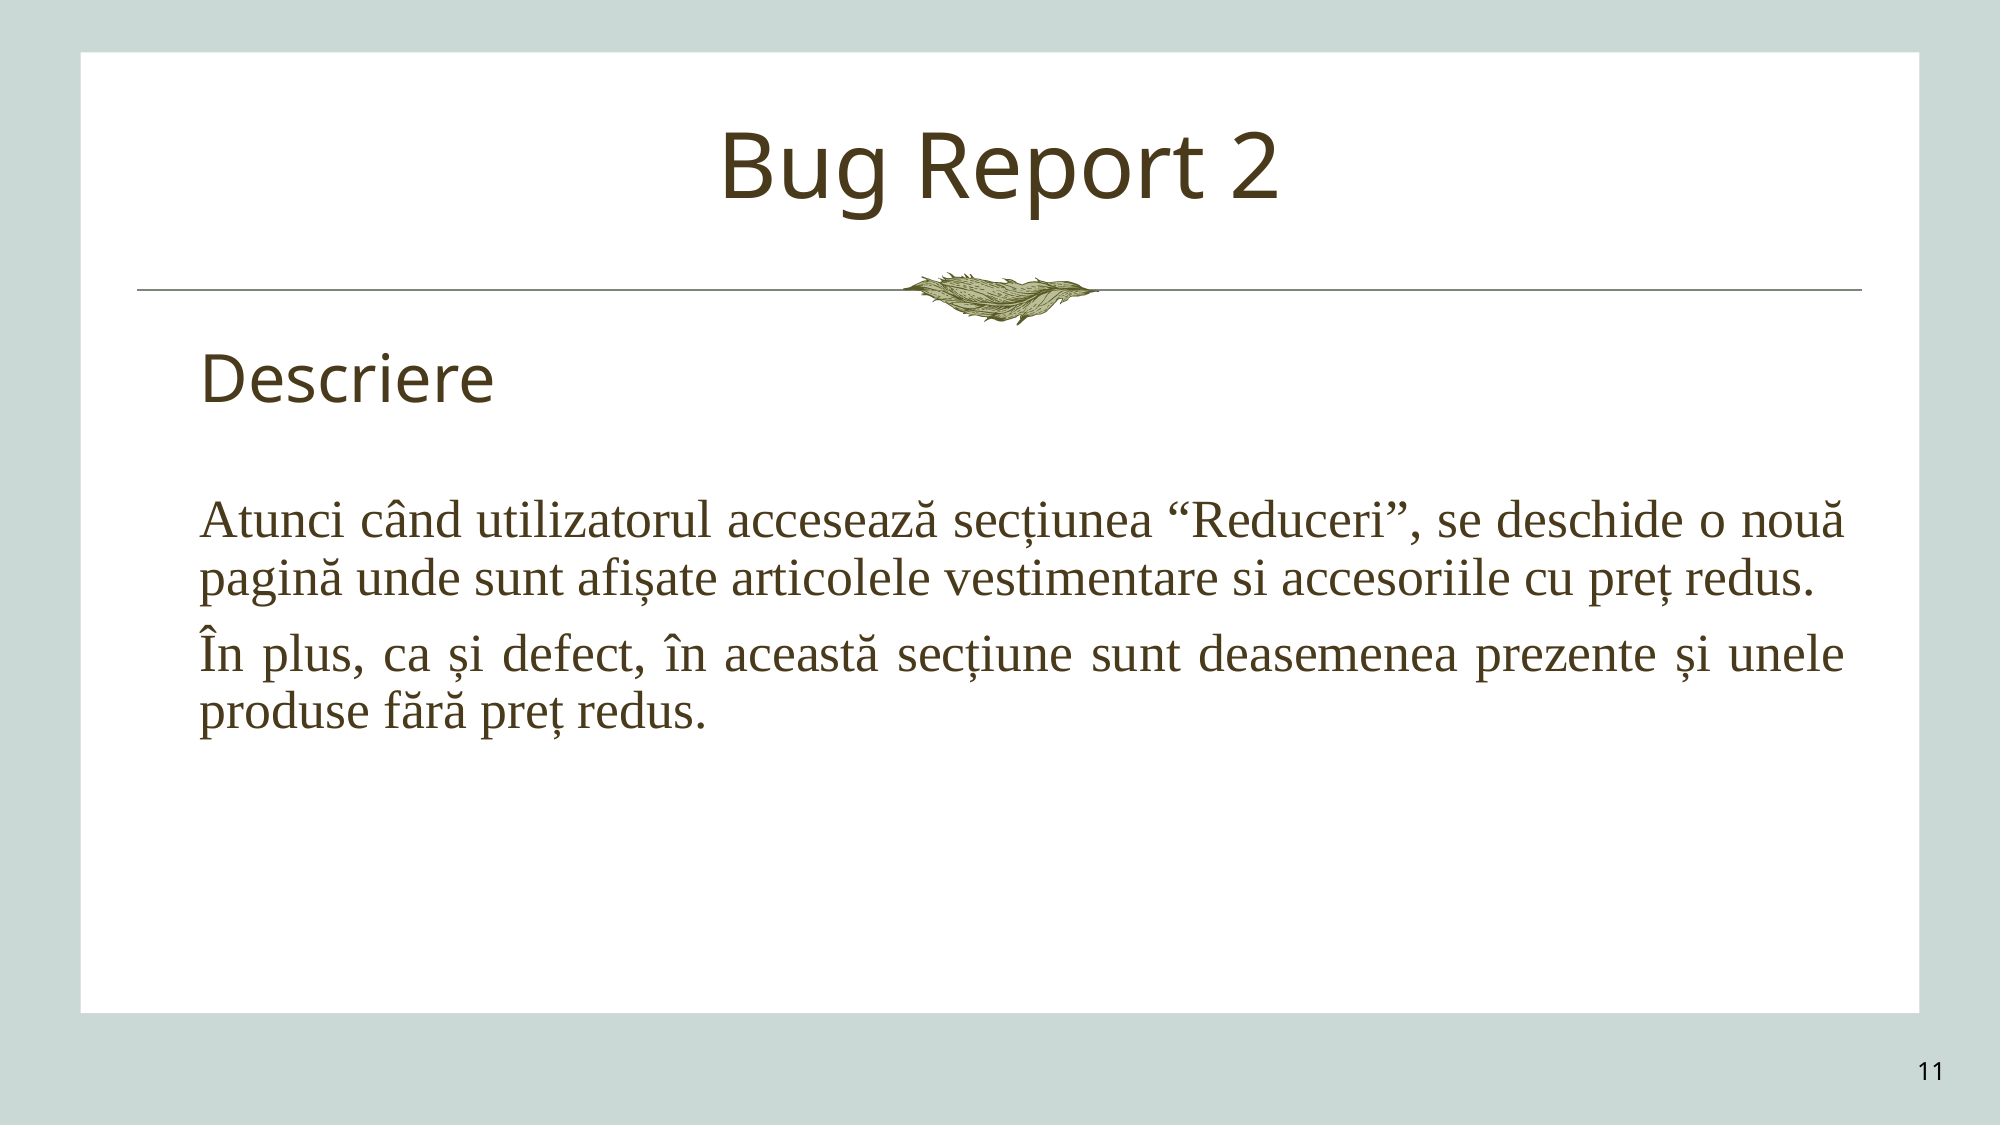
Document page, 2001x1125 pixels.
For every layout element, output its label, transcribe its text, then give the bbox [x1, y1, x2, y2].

list Descriere [184, 354, 710, 425]
picture [901, 278, 1100, 326]
slide_number 11 [1510, 1042, 1961, 1103]
list Atunci când utilizatorul accesează secțiunea “Reduceri”, se deschide o nouă pagină unde sunt afișate articolele vestimentare si accesoriile cu preț redus. În plus, ca și defect, în această secțiune sunt deasemenea prezente și unele produse fără preț redus. [184, 431, 1863, 792]
title Bug Report 2 [137, 59, 1863, 278]
